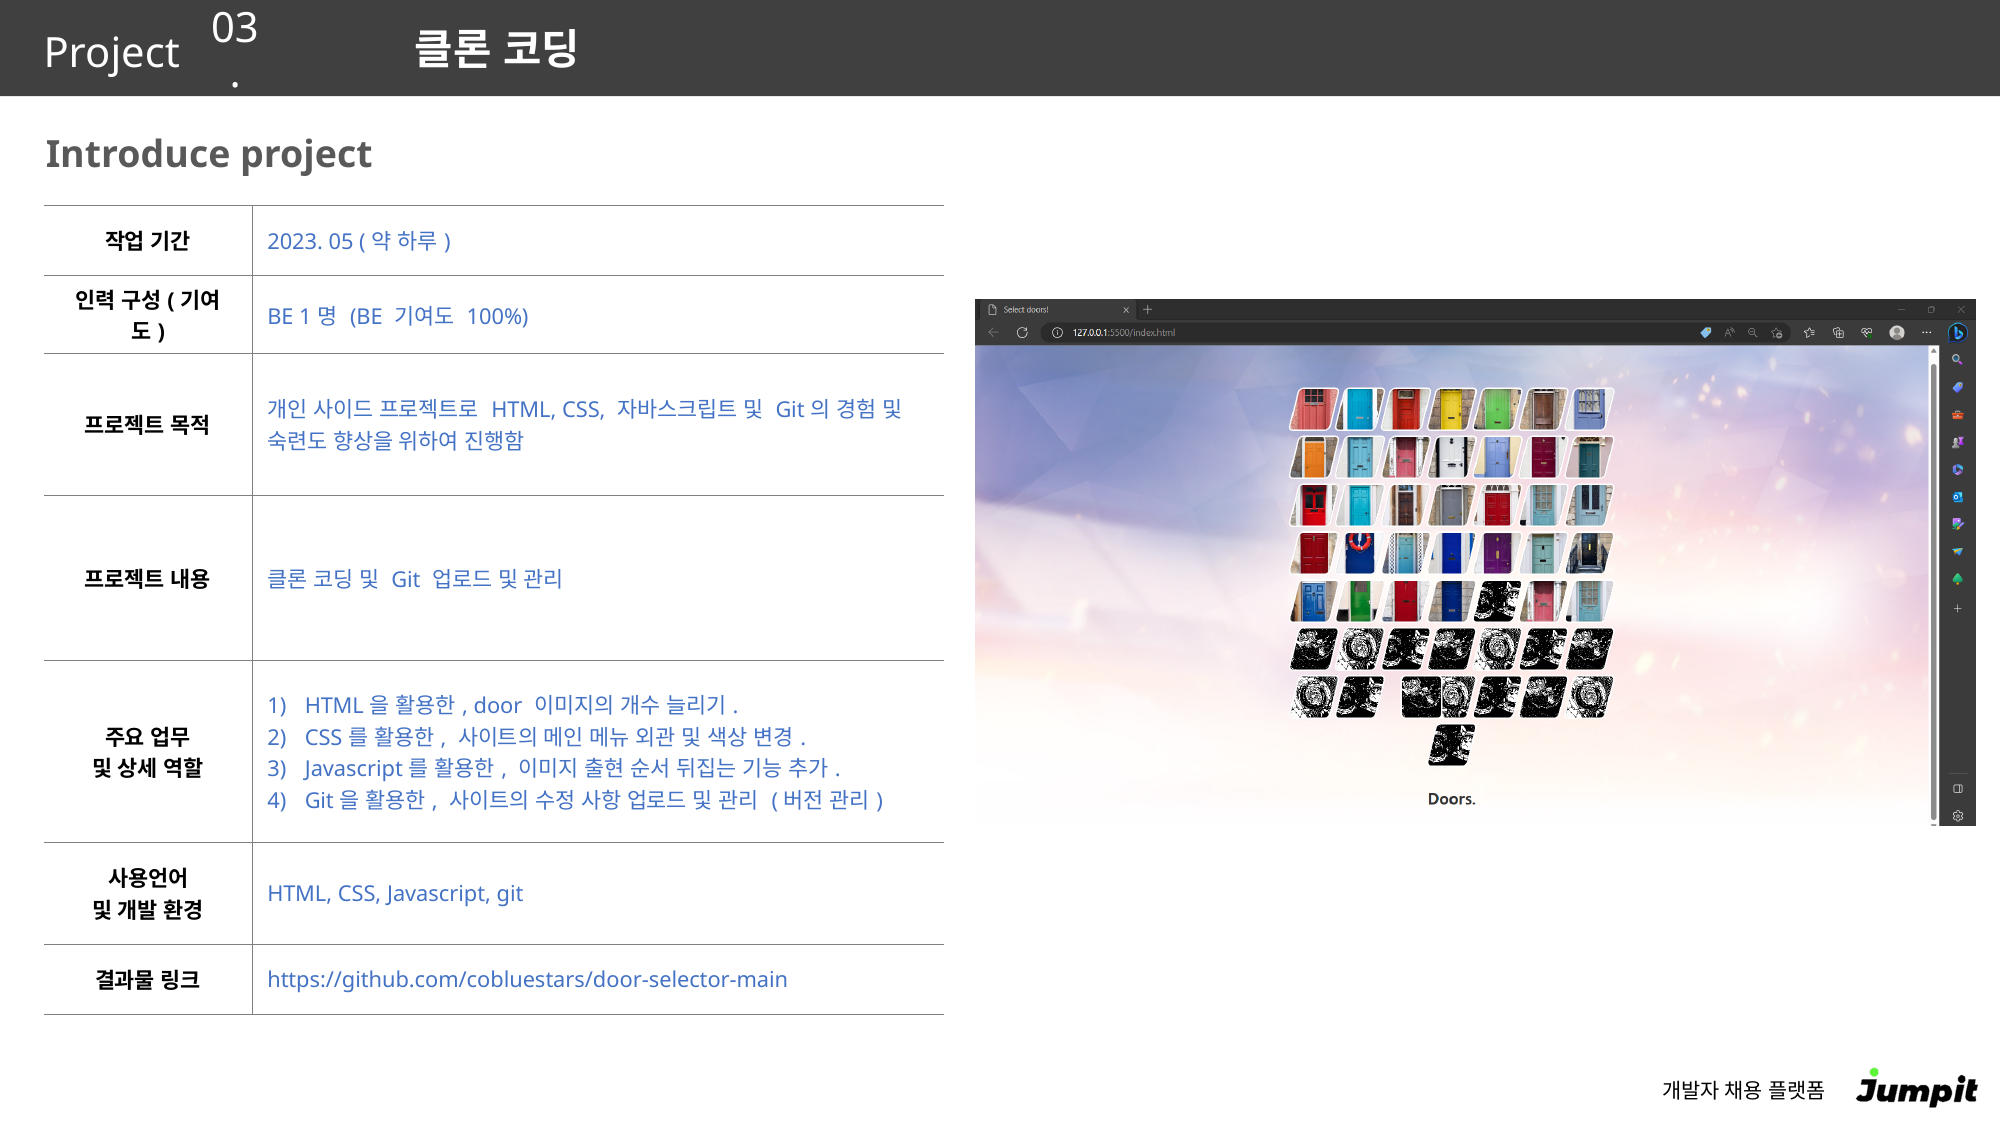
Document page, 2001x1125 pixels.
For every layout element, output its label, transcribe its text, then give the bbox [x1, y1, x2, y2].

table_cell 인력 구성(기여도) [44, 276, 252, 353]
table_cell 개인 사이드 프로젝트로 HTML, CSS, 자바스크립트 및 Git의 경험 및 숙련도 향상을 위하여 진행함 [253, 354, 944, 495]
table_cell 프로젝트 내용 [44, 496, 252, 660]
table_cell 클론 코딩 및 Git 업로드 및 관리 [253, 496, 944, 660]
table_cell HTML을 활용한, door 이미지의 개수 늘리기. CSS를 활용한, 사이트의 메인 메뉴 외관 및 색상 변경. Javascript를 활용한, 이미지 출현 순서 뒤집는 기능 추가. Git을 활용한, 사이트의 수정 사항 업로드 및 관리 (버전 관리) [253, 661, 944, 842]
table_cell 주요 업무 및 상세 역할 [44, 661, 252, 842]
table_header 2023. 05 (약 하루) [253, 206, 944, 275]
list 03. [192, 20, 278, 82]
table_header 작업 기간 [44, 206, 252, 275]
table_cell 사용언어 및 개발 환경 [44, 843, 252, 944]
list 클론 코딩 [399, 20, 1707, 82]
table_cell BE 1명 (BE 기여도 100%) [253, 276, 944, 353]
table_cell 프로젝트 목적 [44, 354, 252, 495]
picture [975, 299, 1976, 826]
table_cell HTML, CSS, Javascript, git [253, 843, 944, 944]
picture [1849, 1063, 1982, 1113]
table_cell https://github.com/cobluestars/door-selector-main [253, 945, 944, 1014]
table_cell 결과물 링크 [44, 945, 252, 1014]
